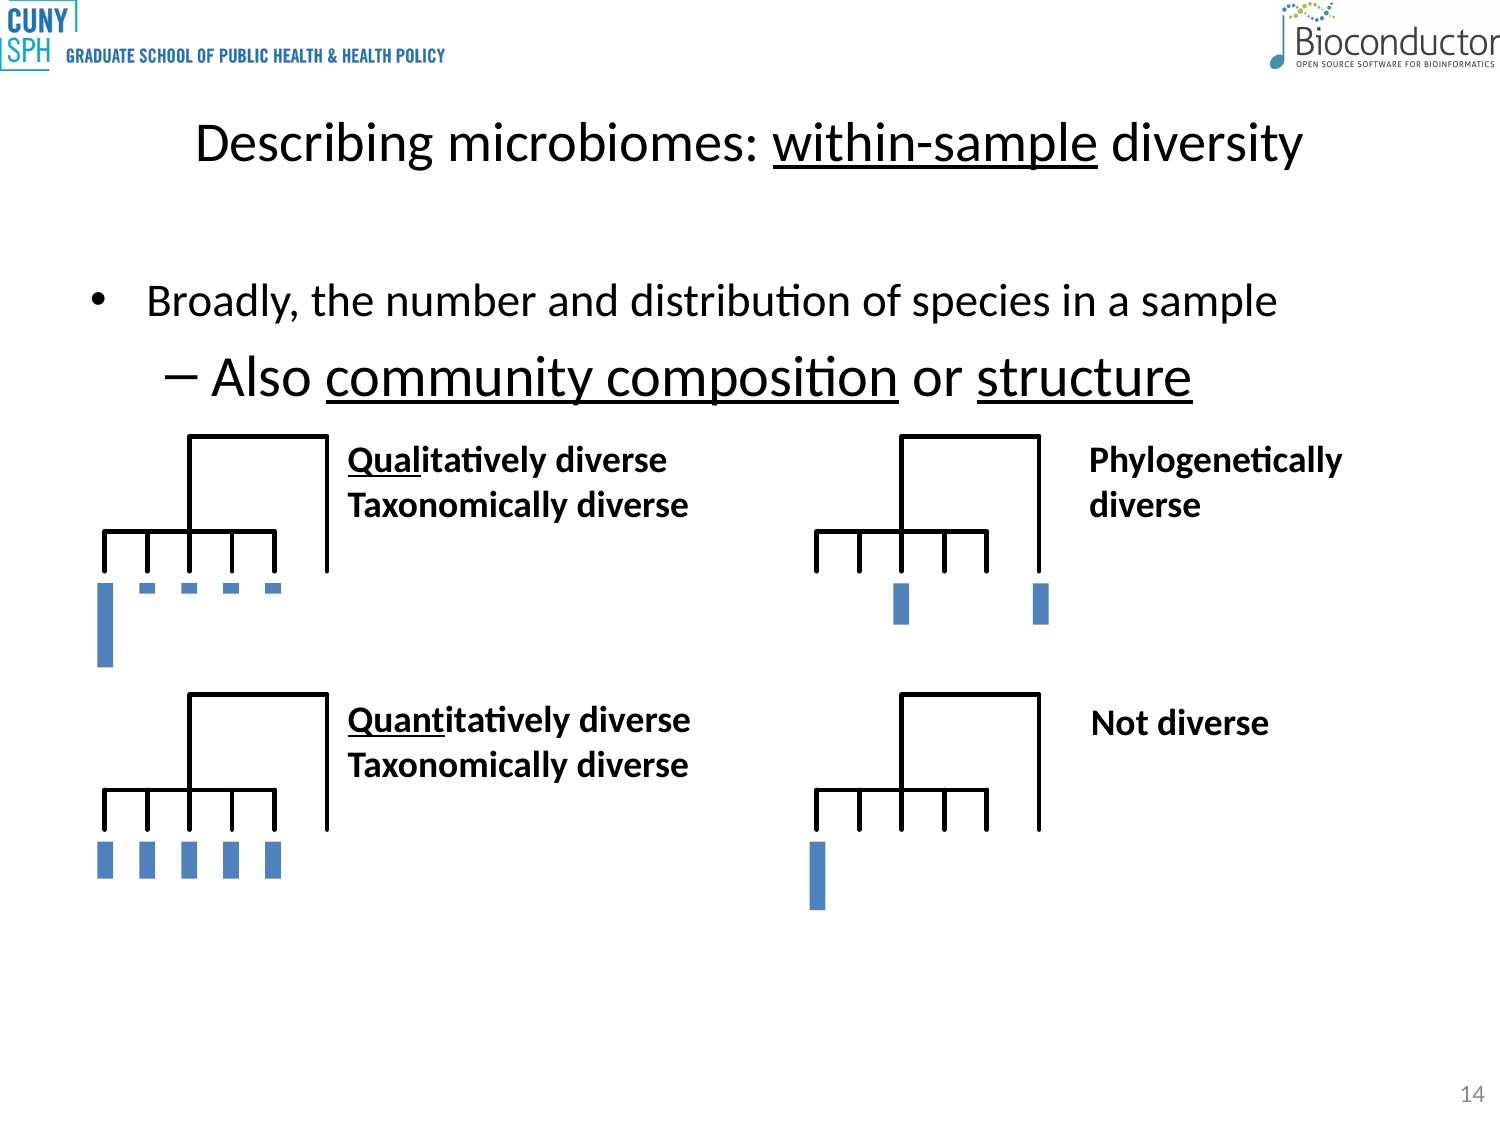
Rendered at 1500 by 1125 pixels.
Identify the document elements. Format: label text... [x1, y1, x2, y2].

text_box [97, 436, 337, 668]
picture [0, 0, 445, 71]
list Broadly, the number and distribution of species in a sample Also community composition or structure [75, 262, 1425, 1005]
slide_number 14 [1149, 1062, 1500, 1123]
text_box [809, 694, 1050, 911]
text_box Not diverse [1076, 690, 1421, 751]
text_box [809, 436, 1050, 625]
title Describing microbiomes: within-sample diversity [75, 45, 1425, 233]
text_box Quantitatively diverse Taxonomically diverse [333, 687, 792, 793]
text_box Phylogenetically diverse [1074, 427, 1397, 533]
picture [1270, 2, 1500, 69]
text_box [97, 694, 337, 879]
text_box Qualitatively diverse Taxonomically diverse [333, 427, 792, 533]
